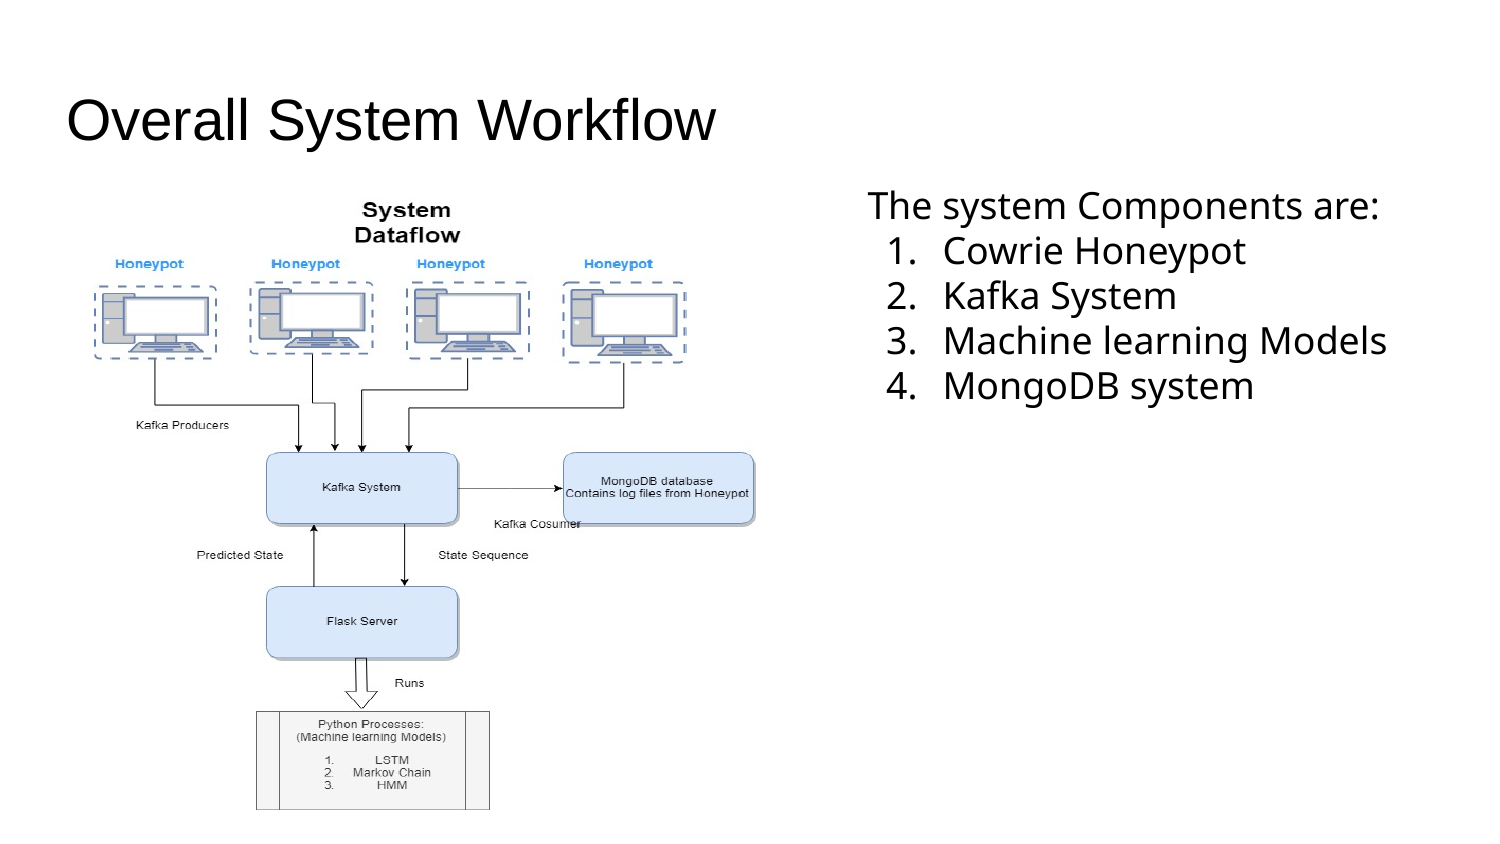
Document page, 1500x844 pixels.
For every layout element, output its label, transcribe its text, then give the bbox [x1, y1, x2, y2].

title Overall System Workflow [51, 67, 1449, 167]
text_box The system Components are: Cowrie Honeypot Kafka System Machine learning Models MongoDB system [852, 166, 1438, 810]
picture [94, 182, 759, 811]
